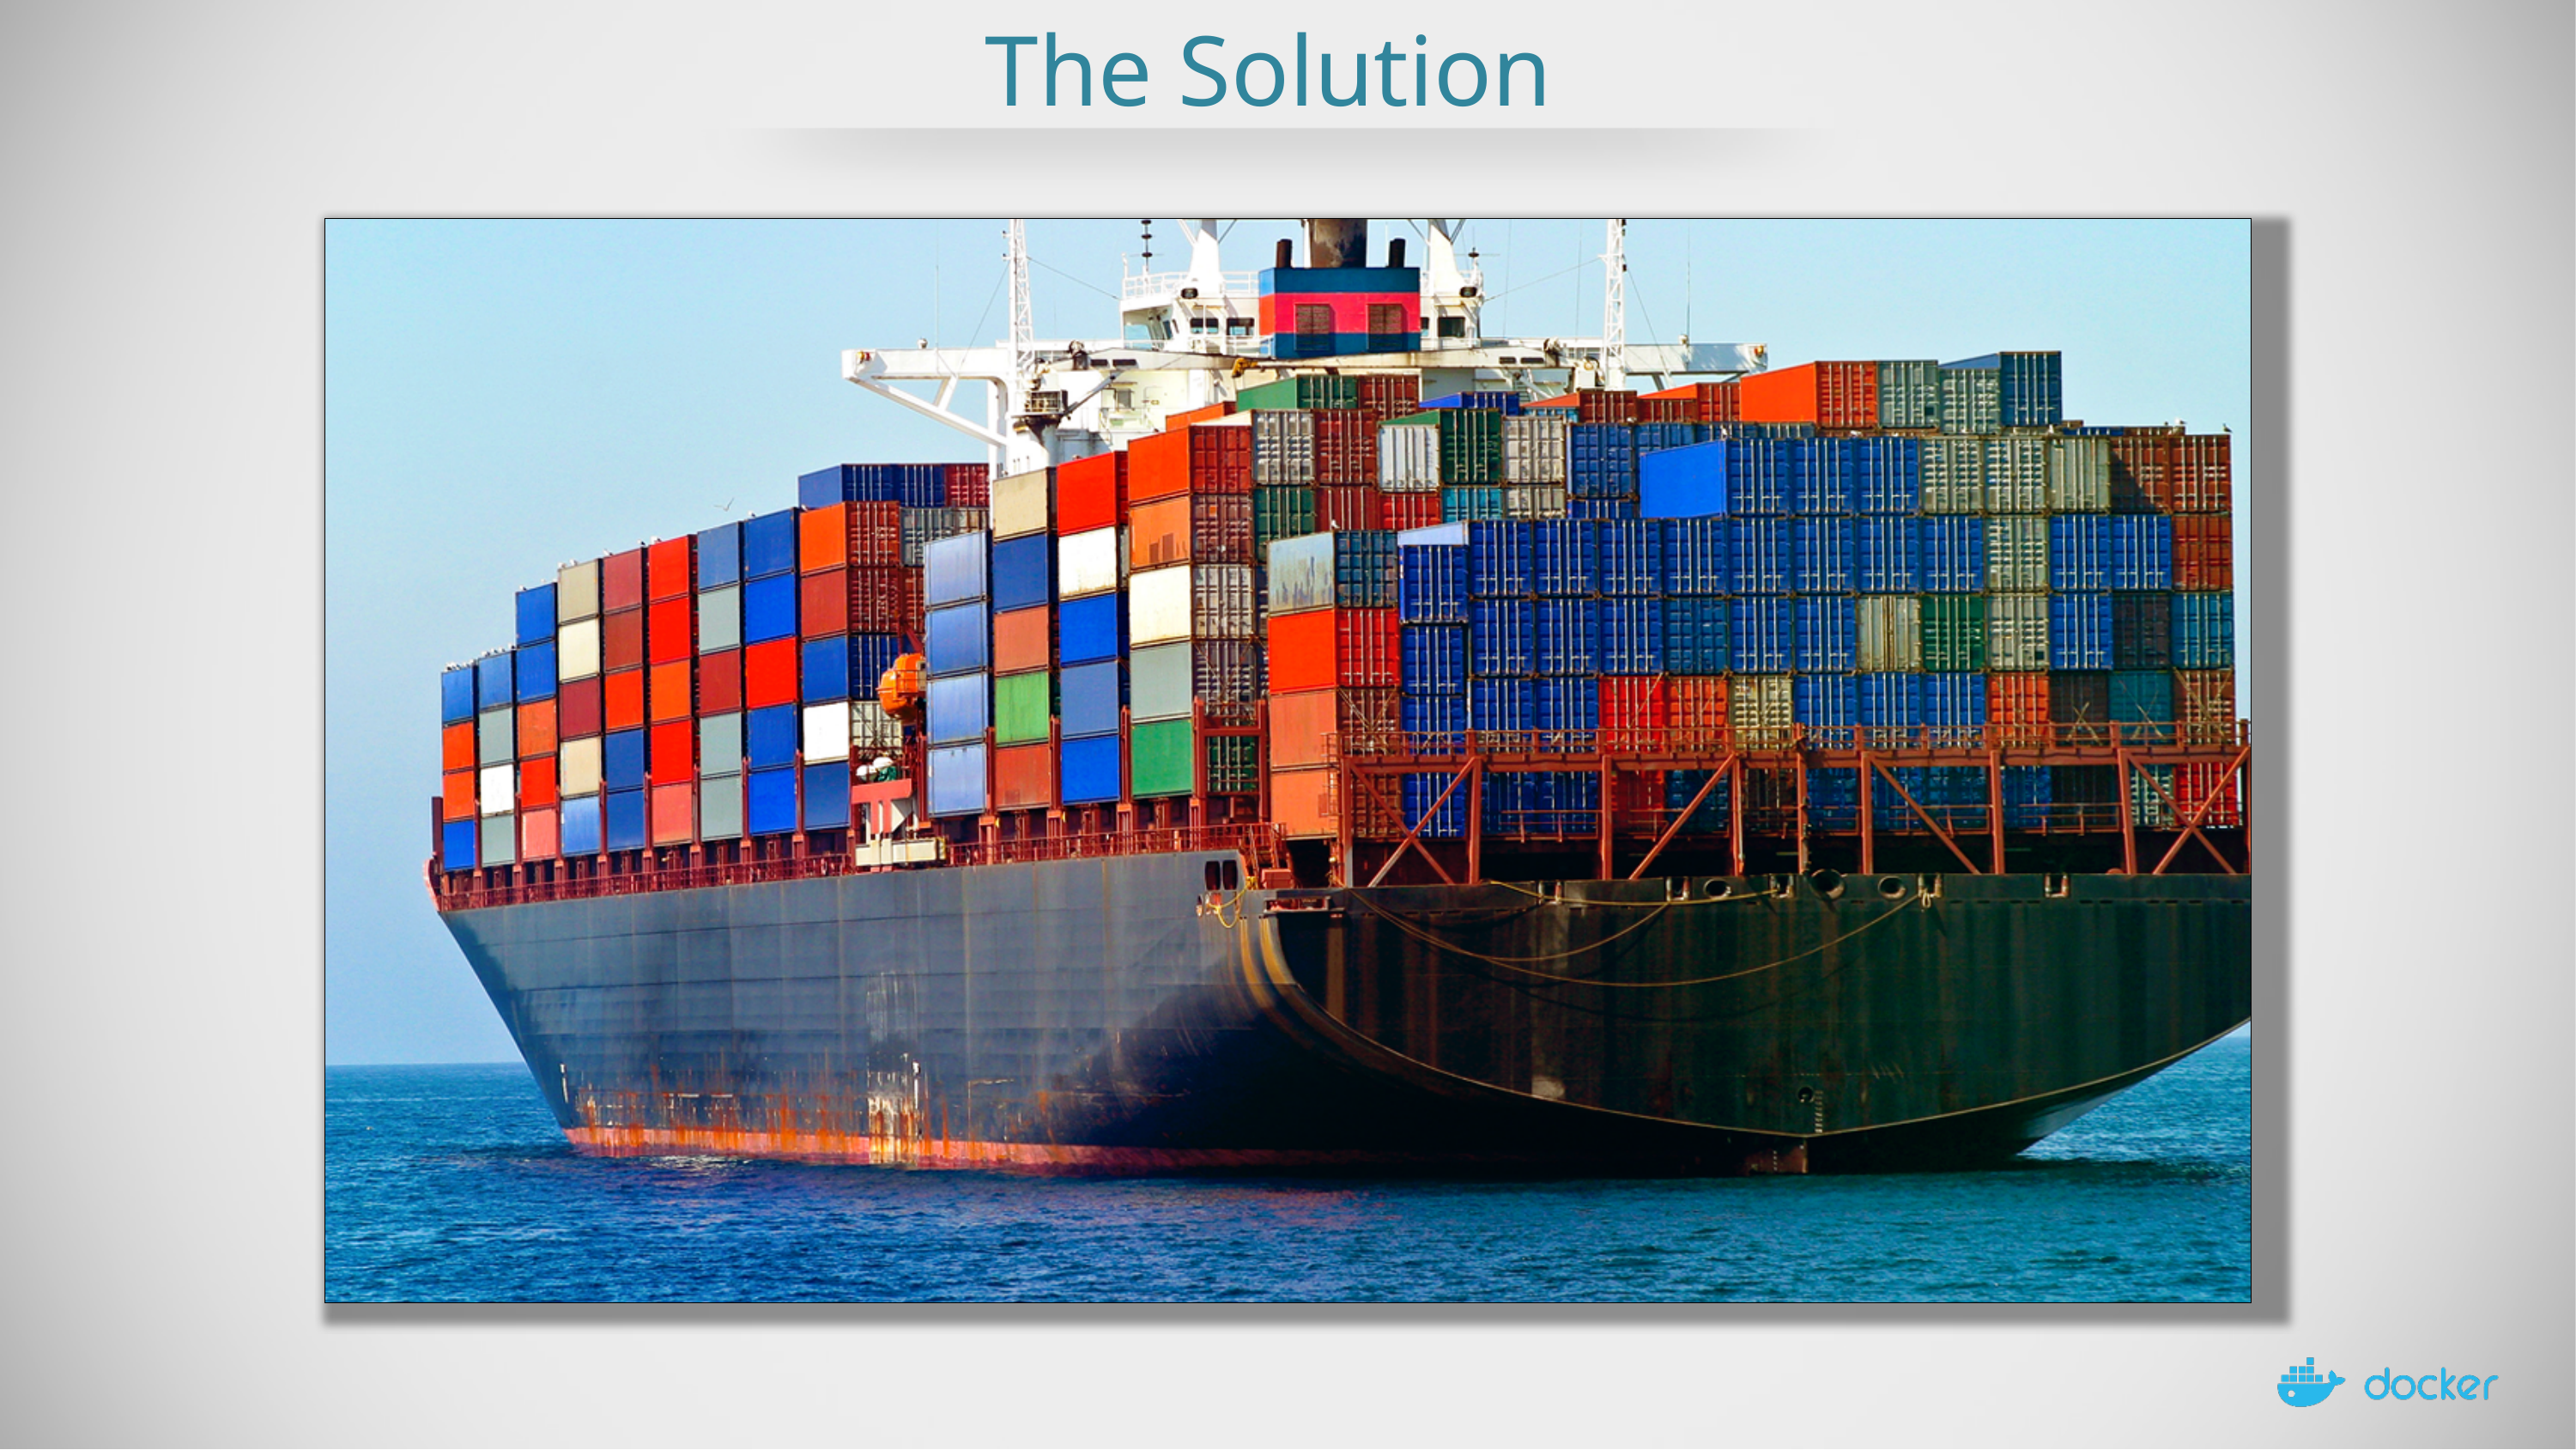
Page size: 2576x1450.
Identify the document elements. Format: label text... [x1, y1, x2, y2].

text_box The Solution [225, 3, 1179, 132]
text_box The Solution [1352, 3, 2312, 132]
picture [0, 0, 2576, 1449]
